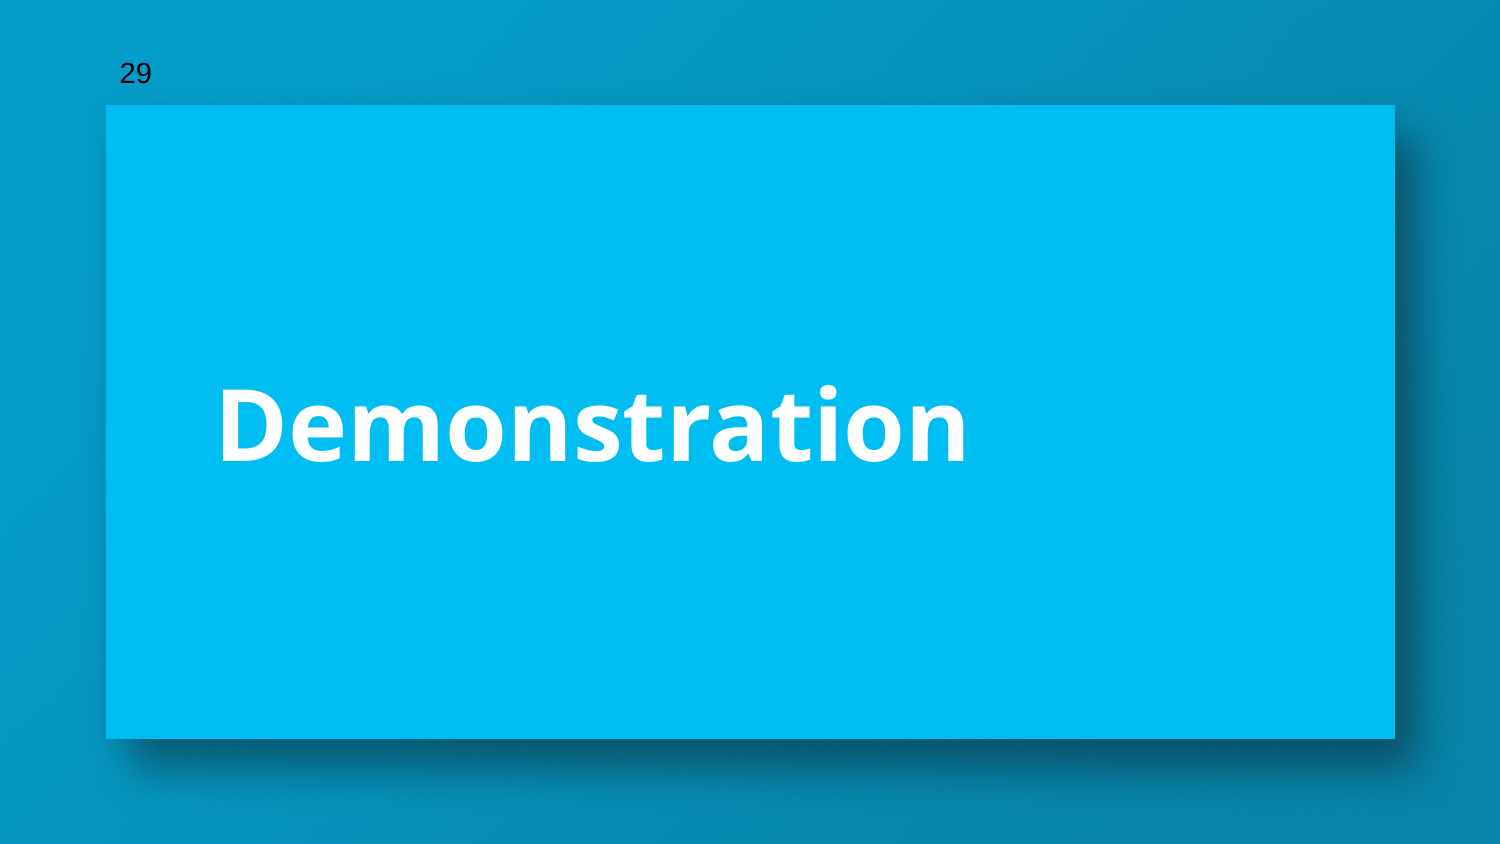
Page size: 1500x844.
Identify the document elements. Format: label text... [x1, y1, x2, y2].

slide_number ‹#› [104, 0, 1395, 105]
text_box Demonstration [199, 189, 1301, 655]
